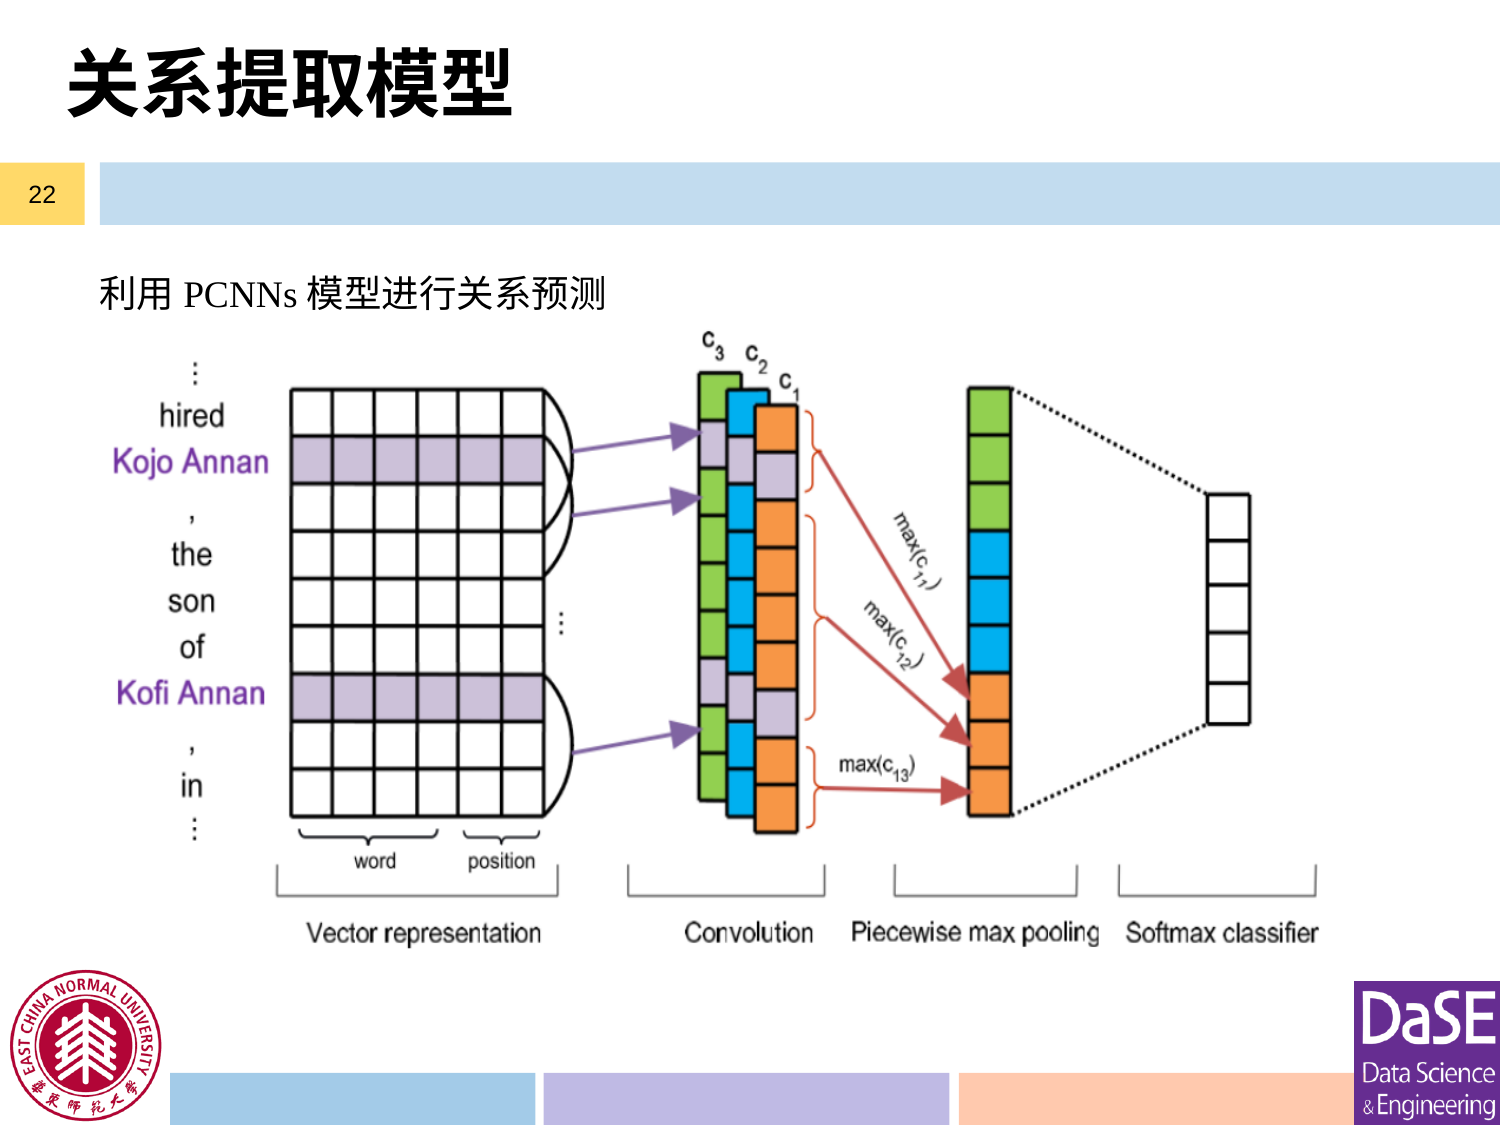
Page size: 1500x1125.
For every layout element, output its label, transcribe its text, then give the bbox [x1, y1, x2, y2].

picture [0, 326, 1326, 1125]
text_box 利用PCNNs模型进行关系预测 [84, 262, 1398, 323]
slide_number 22 [0, 162, 85, 225]
picture [1354, 981, 1500, 1125]
title 关系提取模型 [50, 0, 1459, 175]
